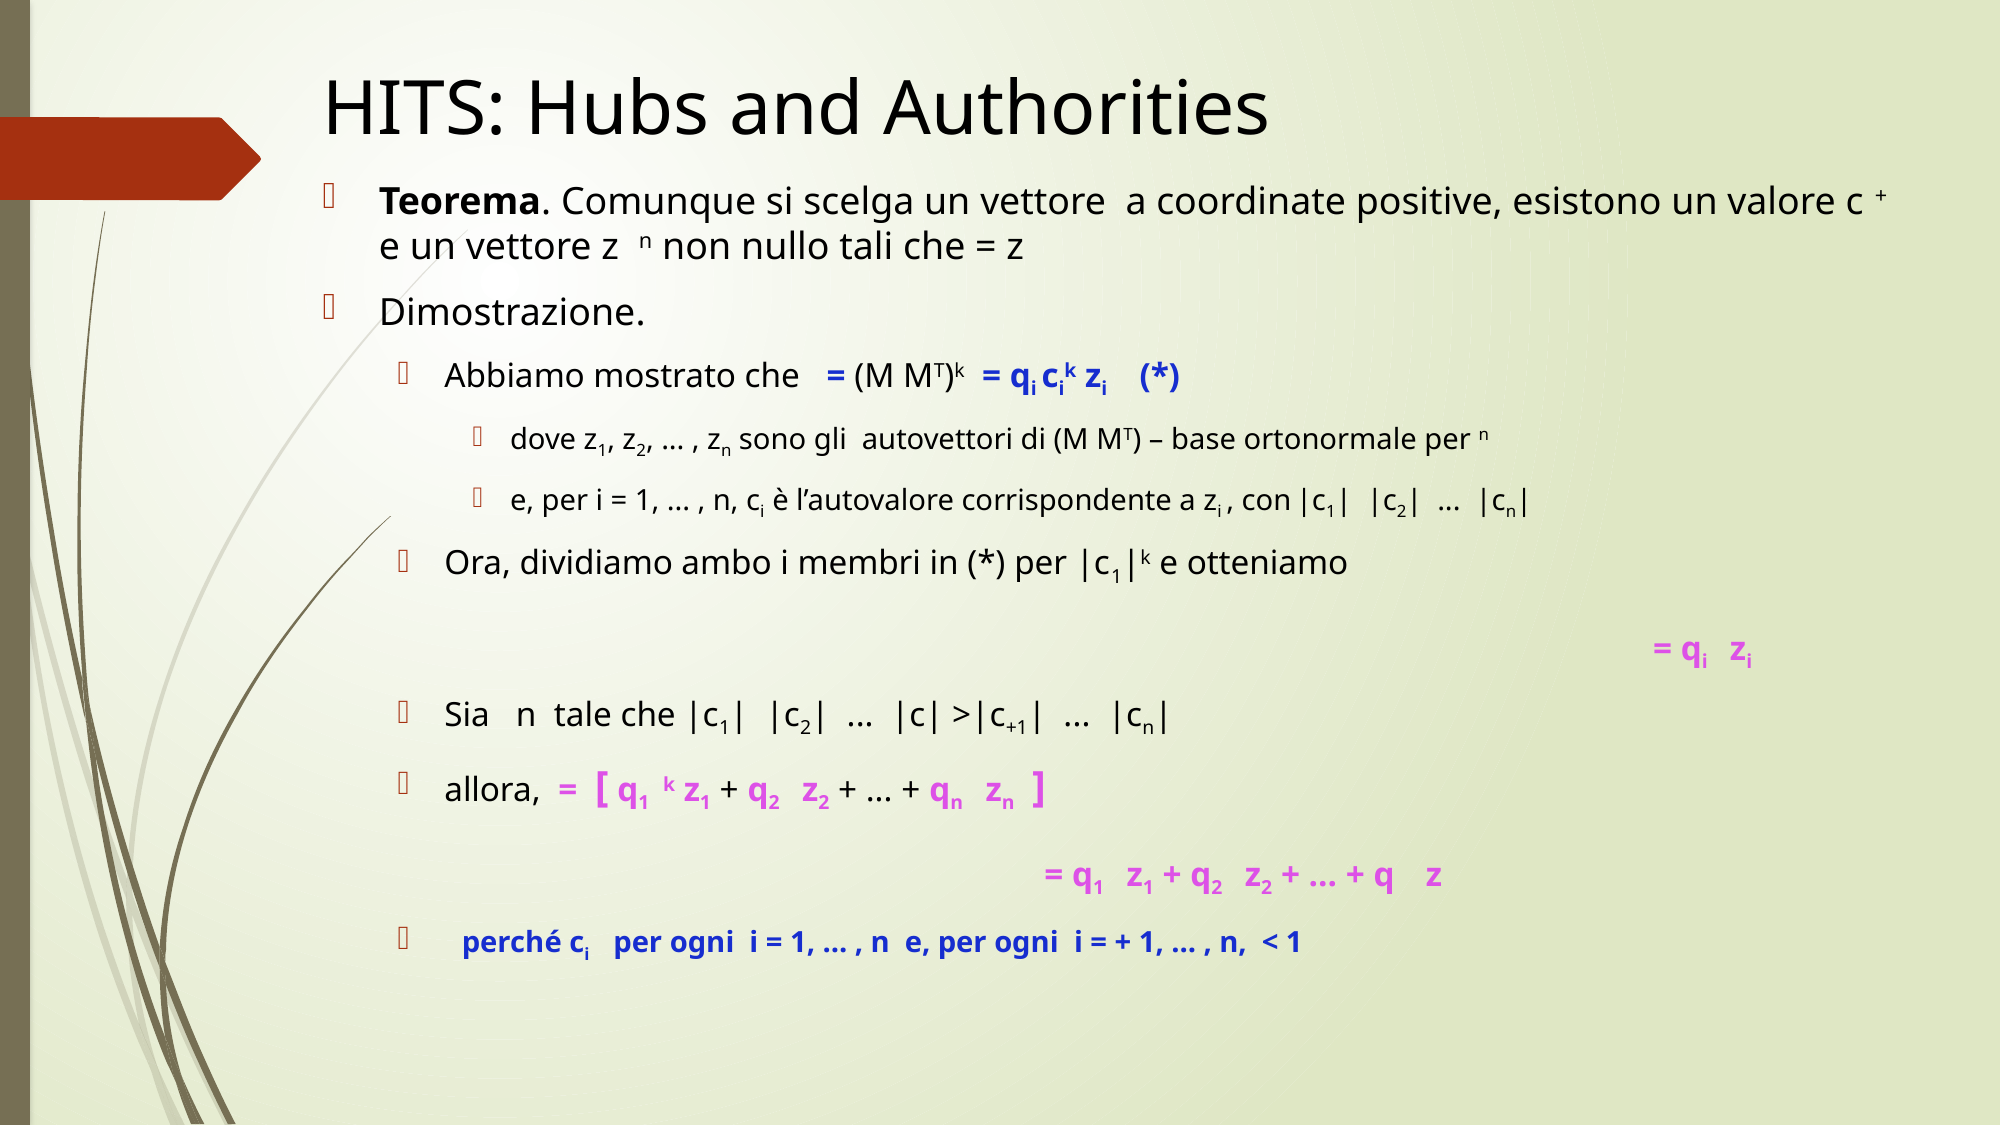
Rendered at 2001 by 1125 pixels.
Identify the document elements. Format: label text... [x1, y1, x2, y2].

title HITS: Hubs and Authorities [307, 51, 1770, 204]
